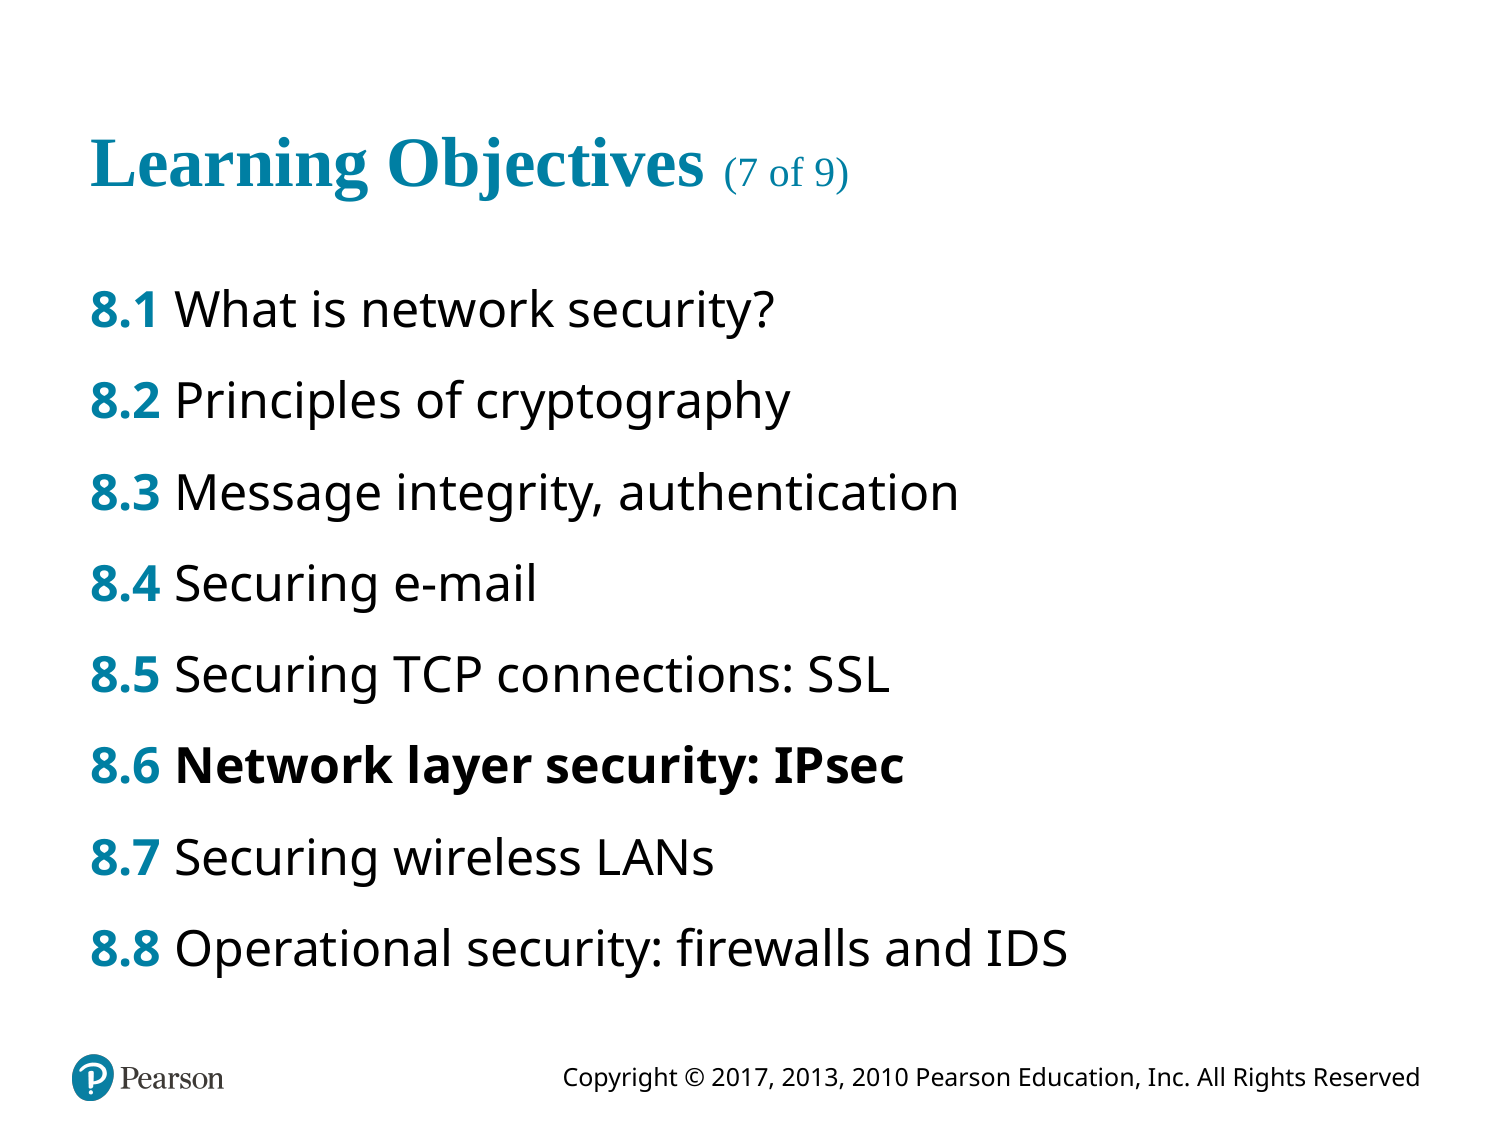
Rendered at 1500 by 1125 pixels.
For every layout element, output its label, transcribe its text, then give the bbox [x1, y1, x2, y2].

title Learning Objectives (7 of 9) [75, 0, 1425, 216]
picture [72, 1087, 83, 1101]
list 8.1 What is network security? 8.2 Principles of cryptography 8.3 Message integrity, authentication 8.4 Securing e-mail 8.5 Securing T C P connections: S S L 8.6 Network layer security: IPsec 8.7 Securing wireless LANs 8.8 Operational security: firewalls and I D S [75, 262, 1425, 992]
picture [72, 1054, 88, 1070]
picture [80, 1063, 106, 1088]
picture [98, 1054, 224, 1101]
